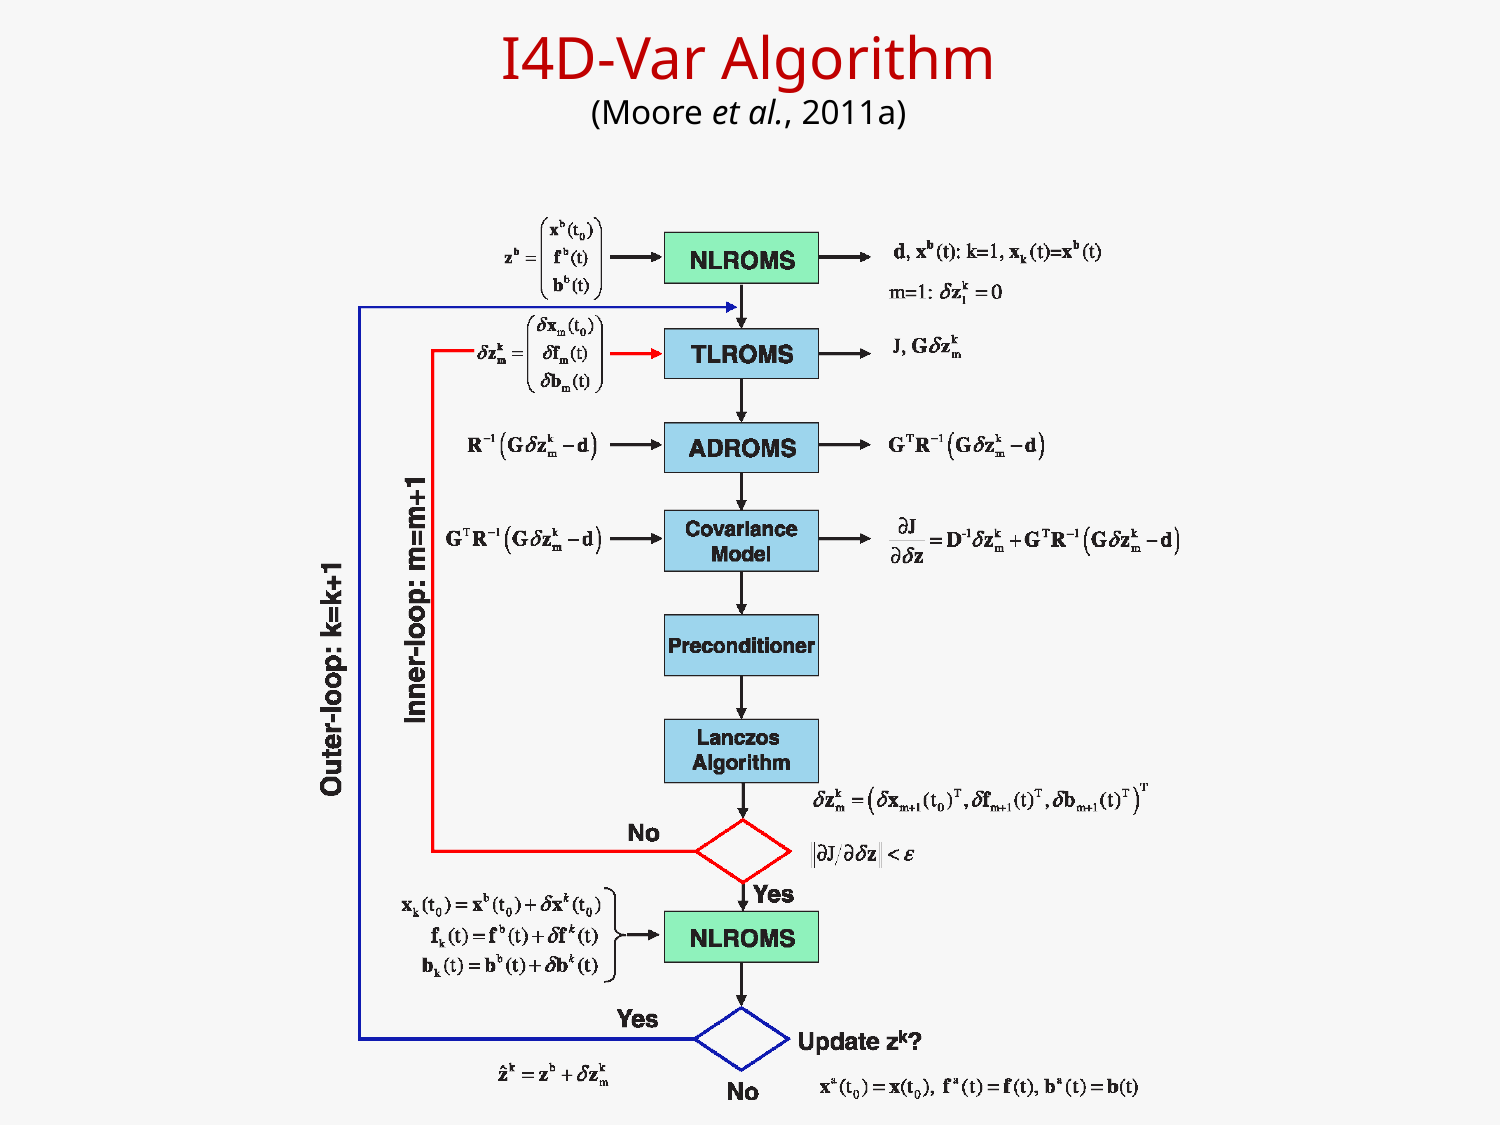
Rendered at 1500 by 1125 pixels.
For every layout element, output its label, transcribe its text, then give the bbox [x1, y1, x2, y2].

picture [320, 217, 1180, 1100]
text_box I4D-Var Algorithm (Moore et al., 2011a) [486, 14, 1011, 139]
